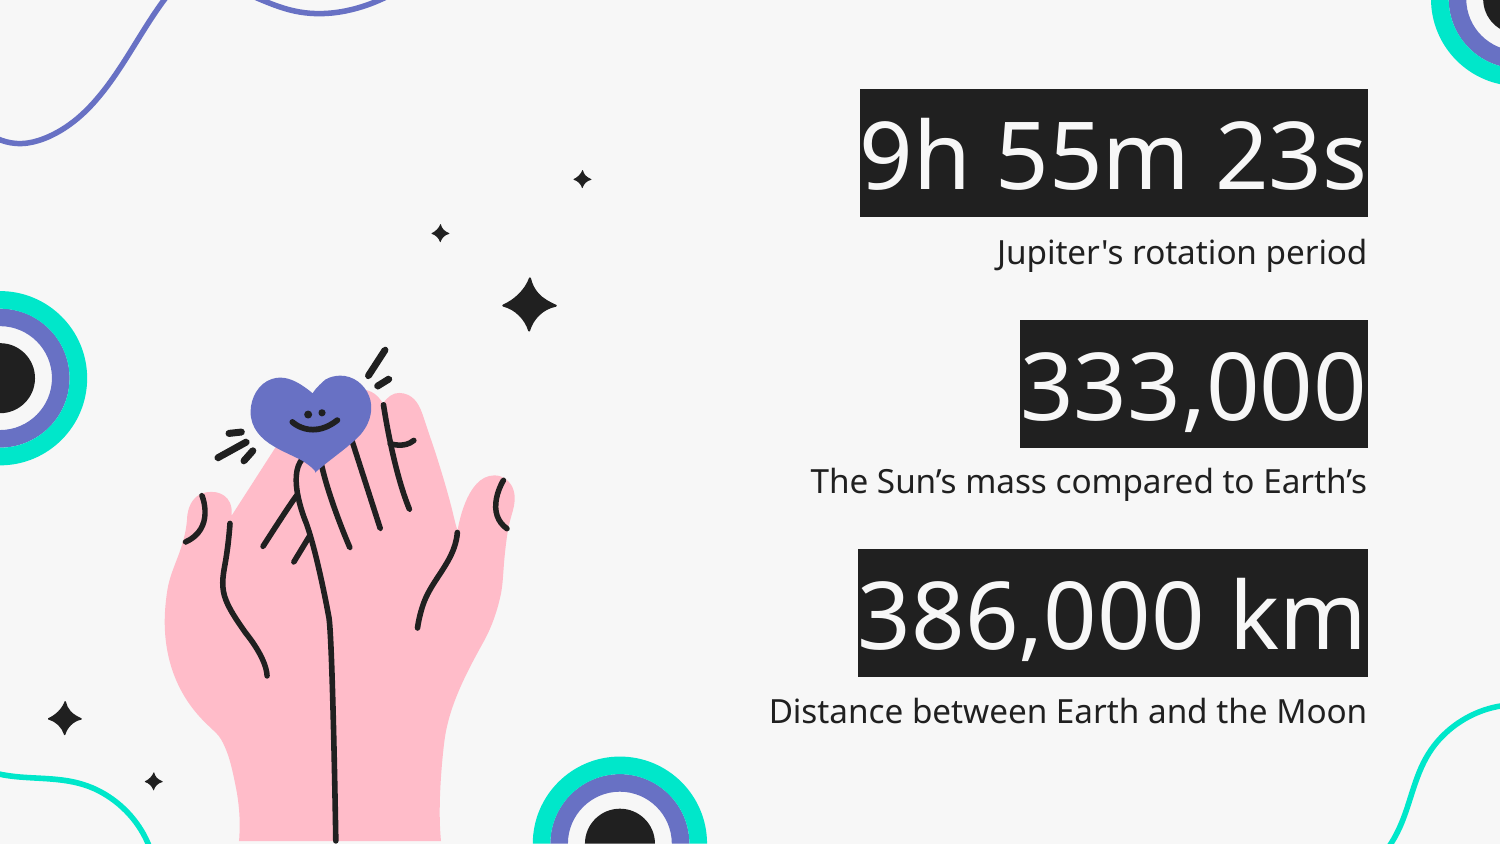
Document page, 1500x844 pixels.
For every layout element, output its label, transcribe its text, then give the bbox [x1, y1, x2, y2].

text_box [162, 346, 516, 844]
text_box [431, 169, 592, 332]
title 9h 55m 23s [707, 88, 1383, 215]
title 333,000 [707, 319, 1383, 445]
subtitle The Sun’s mass compared to Earth’s [707, 445, 1383, 526]
title 386,000 km [707, 548, 1383, 675]
subtitle Distance between Earth and the Moon [707, 675, 1383, 756]
subtitle Jupiter's rotation period [707, 216, 1383, 297]
